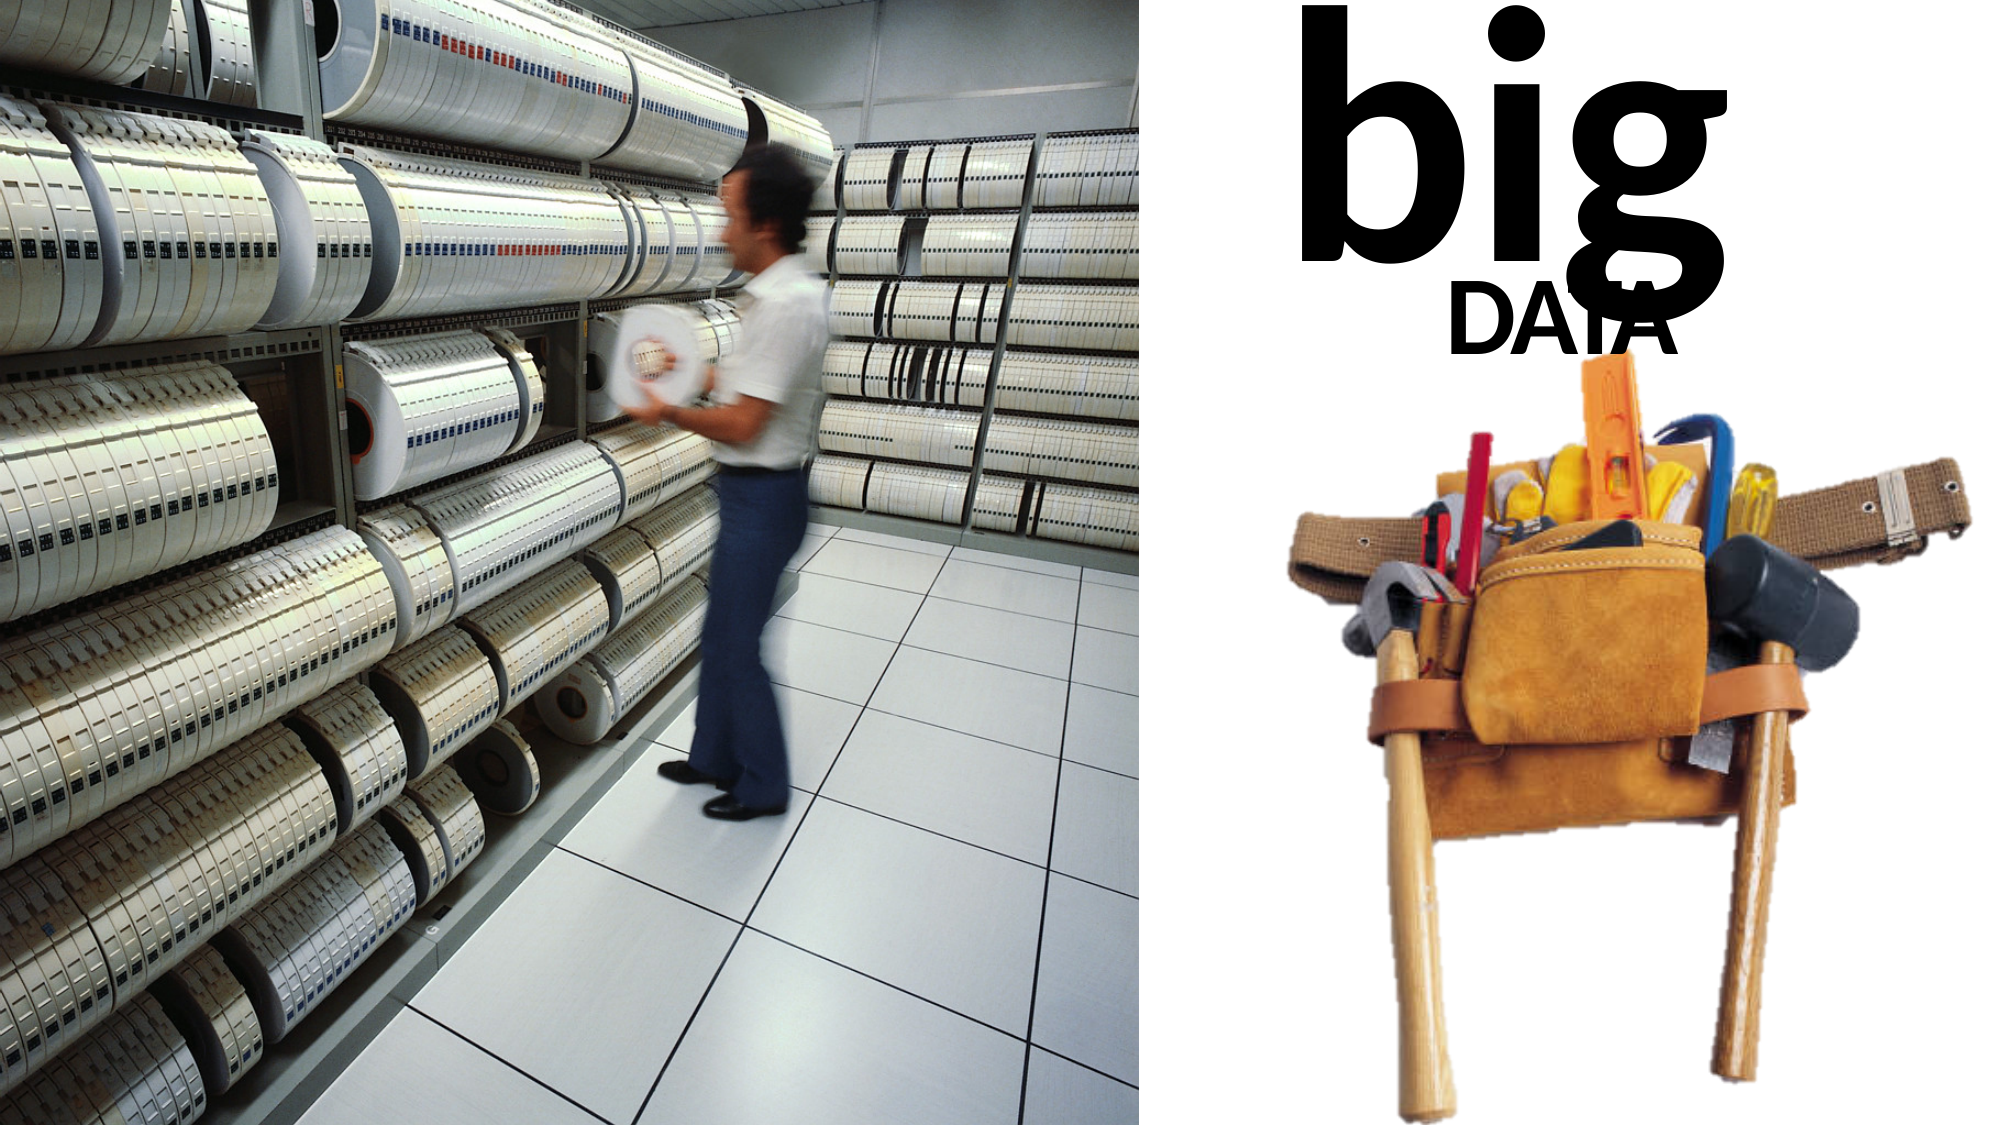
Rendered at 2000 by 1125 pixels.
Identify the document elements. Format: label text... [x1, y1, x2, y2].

picture [0, 0, 1139, 1125]
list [1253, 219, 1981, 1125]
title big DATA [1141, 0, 1900, 158]
